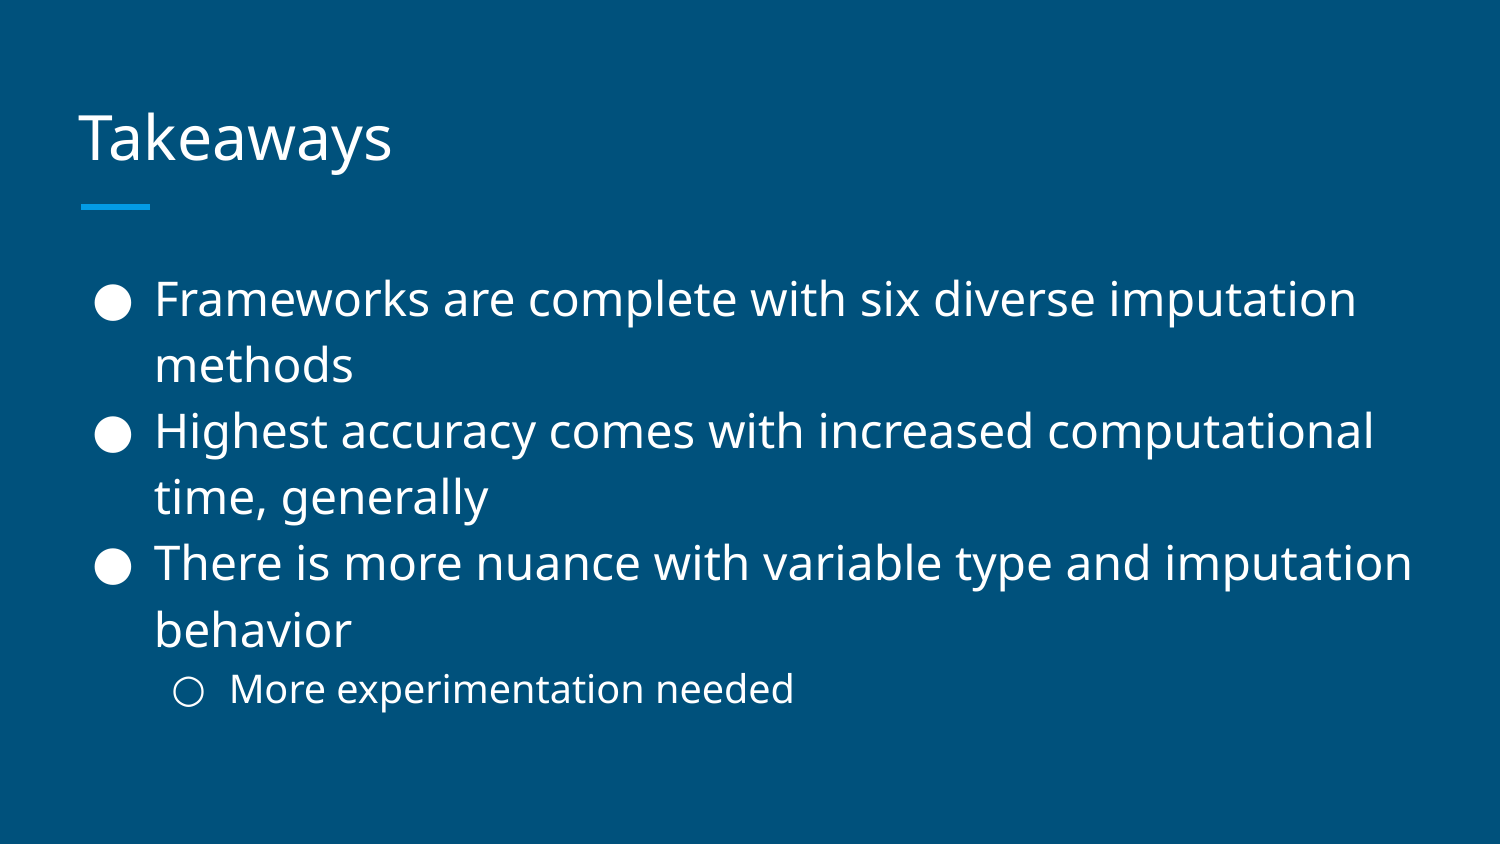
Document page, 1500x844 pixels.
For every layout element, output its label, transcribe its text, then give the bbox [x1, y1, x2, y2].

title Takeaways [63, 75, 1437, 188]
list Frameworks are complete with six diverse imputation methods Highest accuracy comes with increased computational time, generally There is more nuance with variable type and imputation behavior More experimentation needed [63, 244, 1437, 750]
